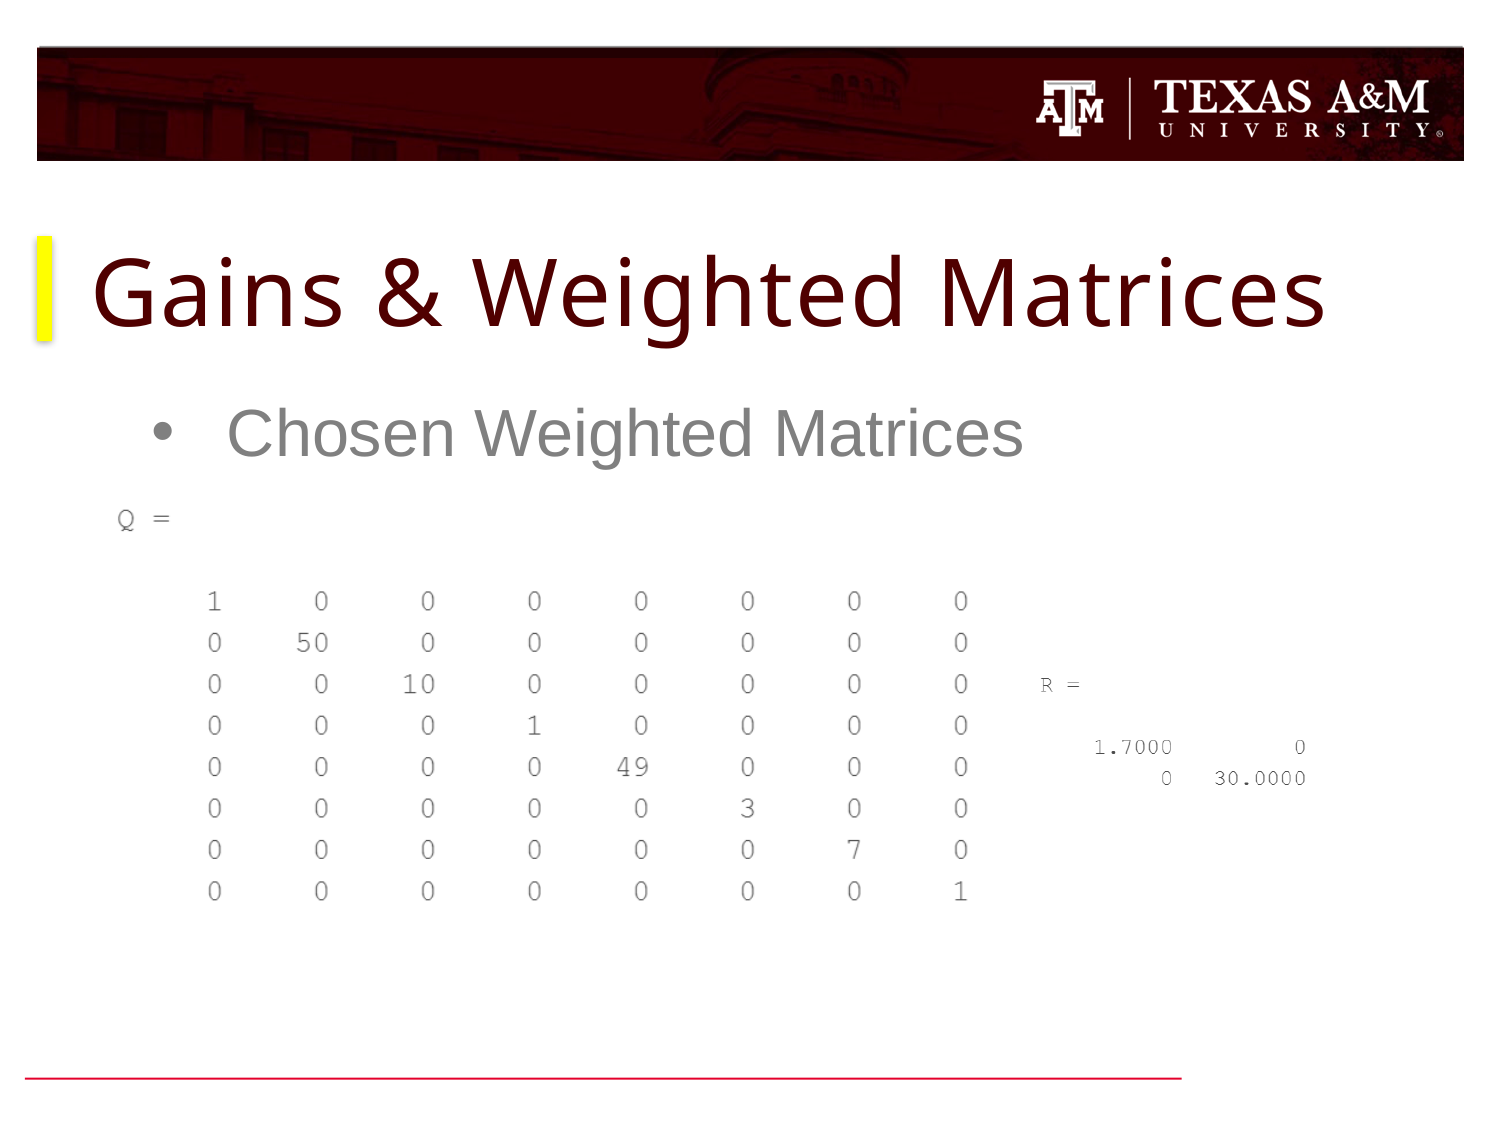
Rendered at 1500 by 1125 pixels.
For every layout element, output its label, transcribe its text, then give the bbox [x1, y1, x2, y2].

list Chosen Weighted Matrices [136, 382, 1425, 1005]
title Gains & Weighted Matrices [75, 195, 1425, 383]
picture [37, 45, 1464, 161]
picture [98, 484, 1330, 931]
